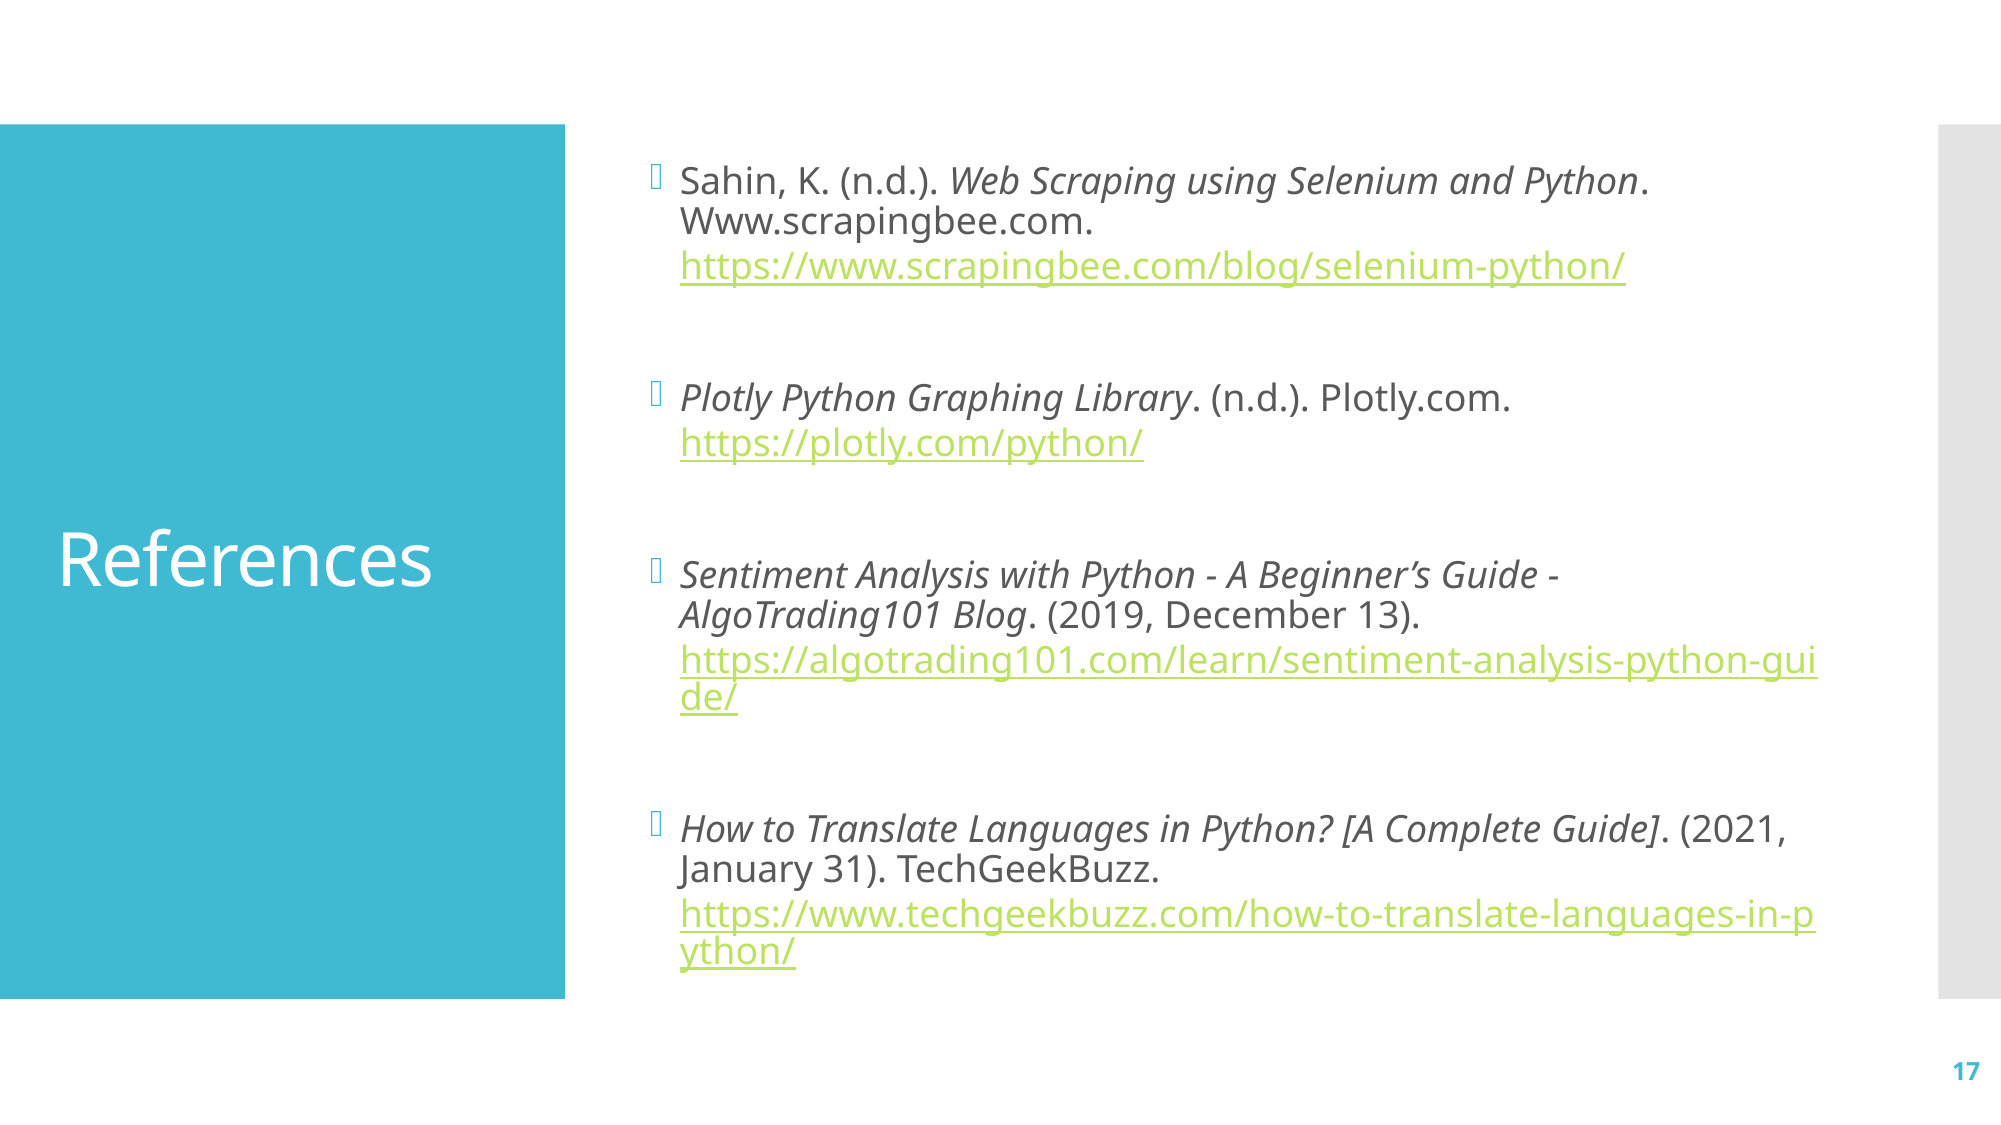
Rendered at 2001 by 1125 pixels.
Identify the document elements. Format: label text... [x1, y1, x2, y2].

slide_number 17 [1744, 1042, 1996, 1103]
list Sahin, K. (n.d.). Web Scraping using Selenium and Python. Www.scrapingbee.com. https://www.scrapingbee.com/blog/selenium-python/ Plotly Python Graphing Library. (n.d.). Plotly.com. https://plotly.com/python/ Sentiment Analysis with Python - A Beginner’s Guide - AlgoTrading101 Blog. (2019, December 13). https://algotrading101.com/learn/sentiment-analysis-python-guide/ ‌How to Translate Languages in Python? [A Complete Guide]. (2021, January 31). TechGeekBuzz. https://www.techgeekbuzz.com/how-to-translate-languages-in-python/ [634, 141, 1835, 982]
title References [41, 184, 525, 940]
